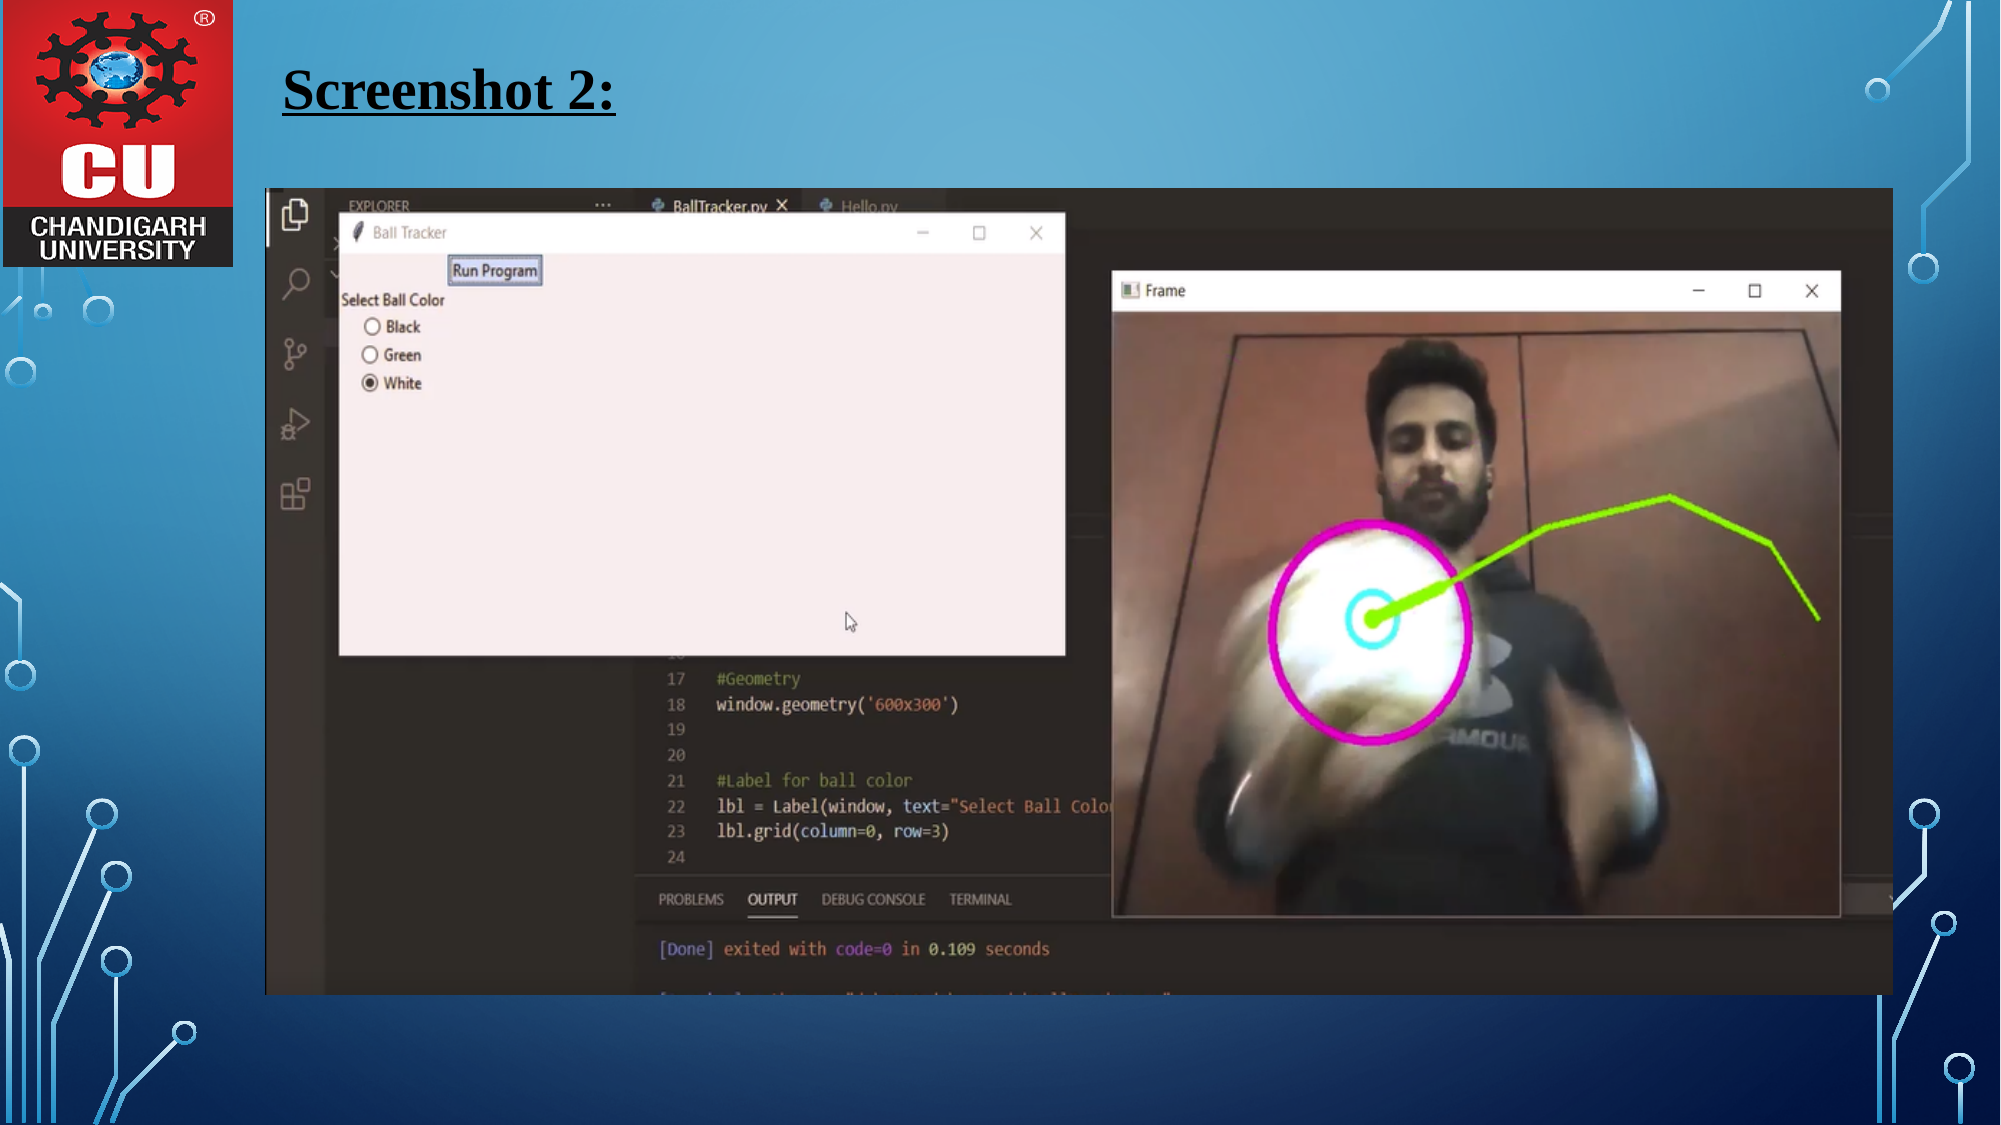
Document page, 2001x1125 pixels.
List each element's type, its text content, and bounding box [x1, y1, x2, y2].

picture [266, 188, 1891, 993]
text_box Screenshot 2: [267, 43, 632, 129]
picture [3, 0, 233, 267]
